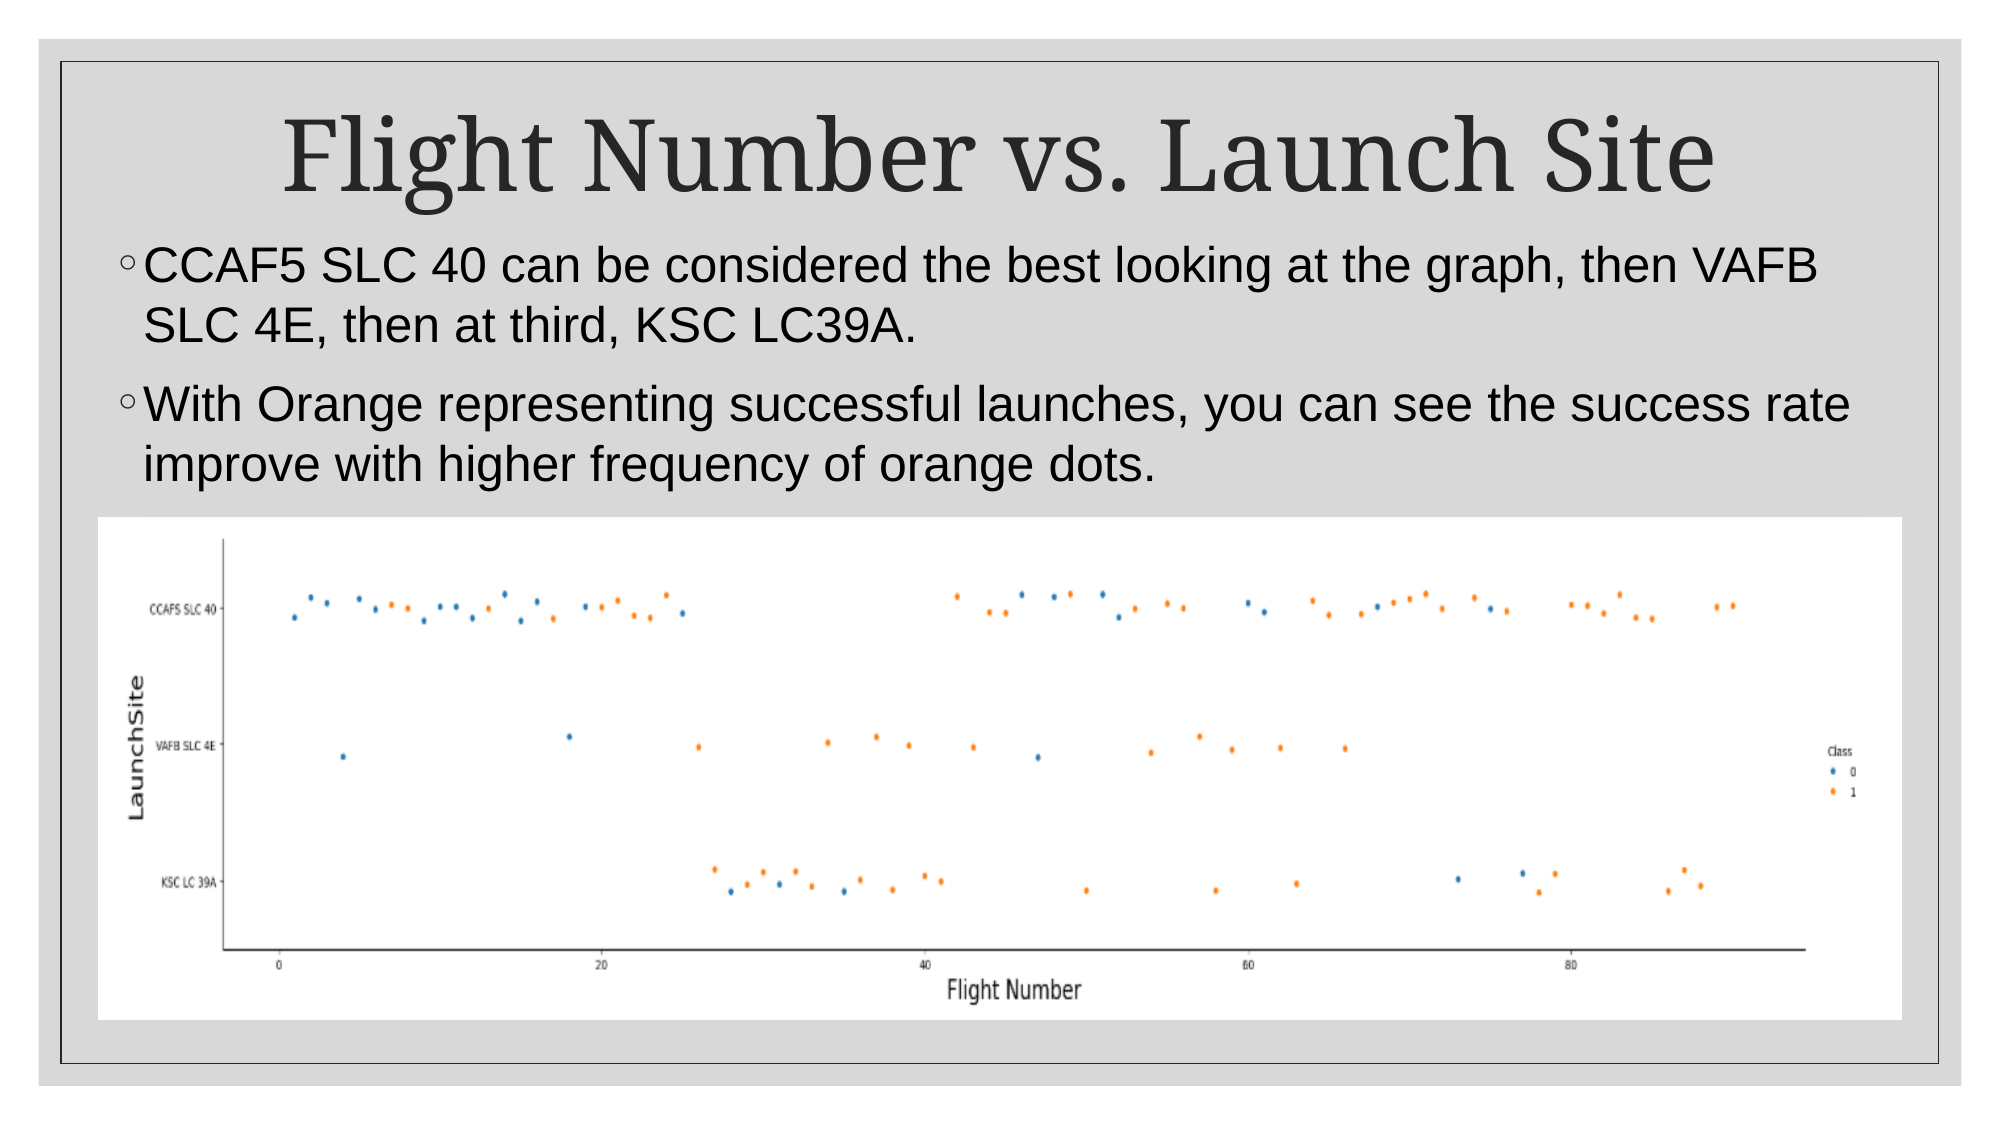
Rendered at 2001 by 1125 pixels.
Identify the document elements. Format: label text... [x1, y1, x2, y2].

title Flight Number vs. Launch Site [174, 67, 1825, 224]
list CCAF5 SLC 40 can be considered the best looking at the graph, then VAFB SLC 4E, then at third, KSC LC39A. With Orange representing successful launches, you can see the success rate improve with higher frequency of orange dots. [98, 224, 1902, 515]
picture [98, 517, 1902, 1020]
